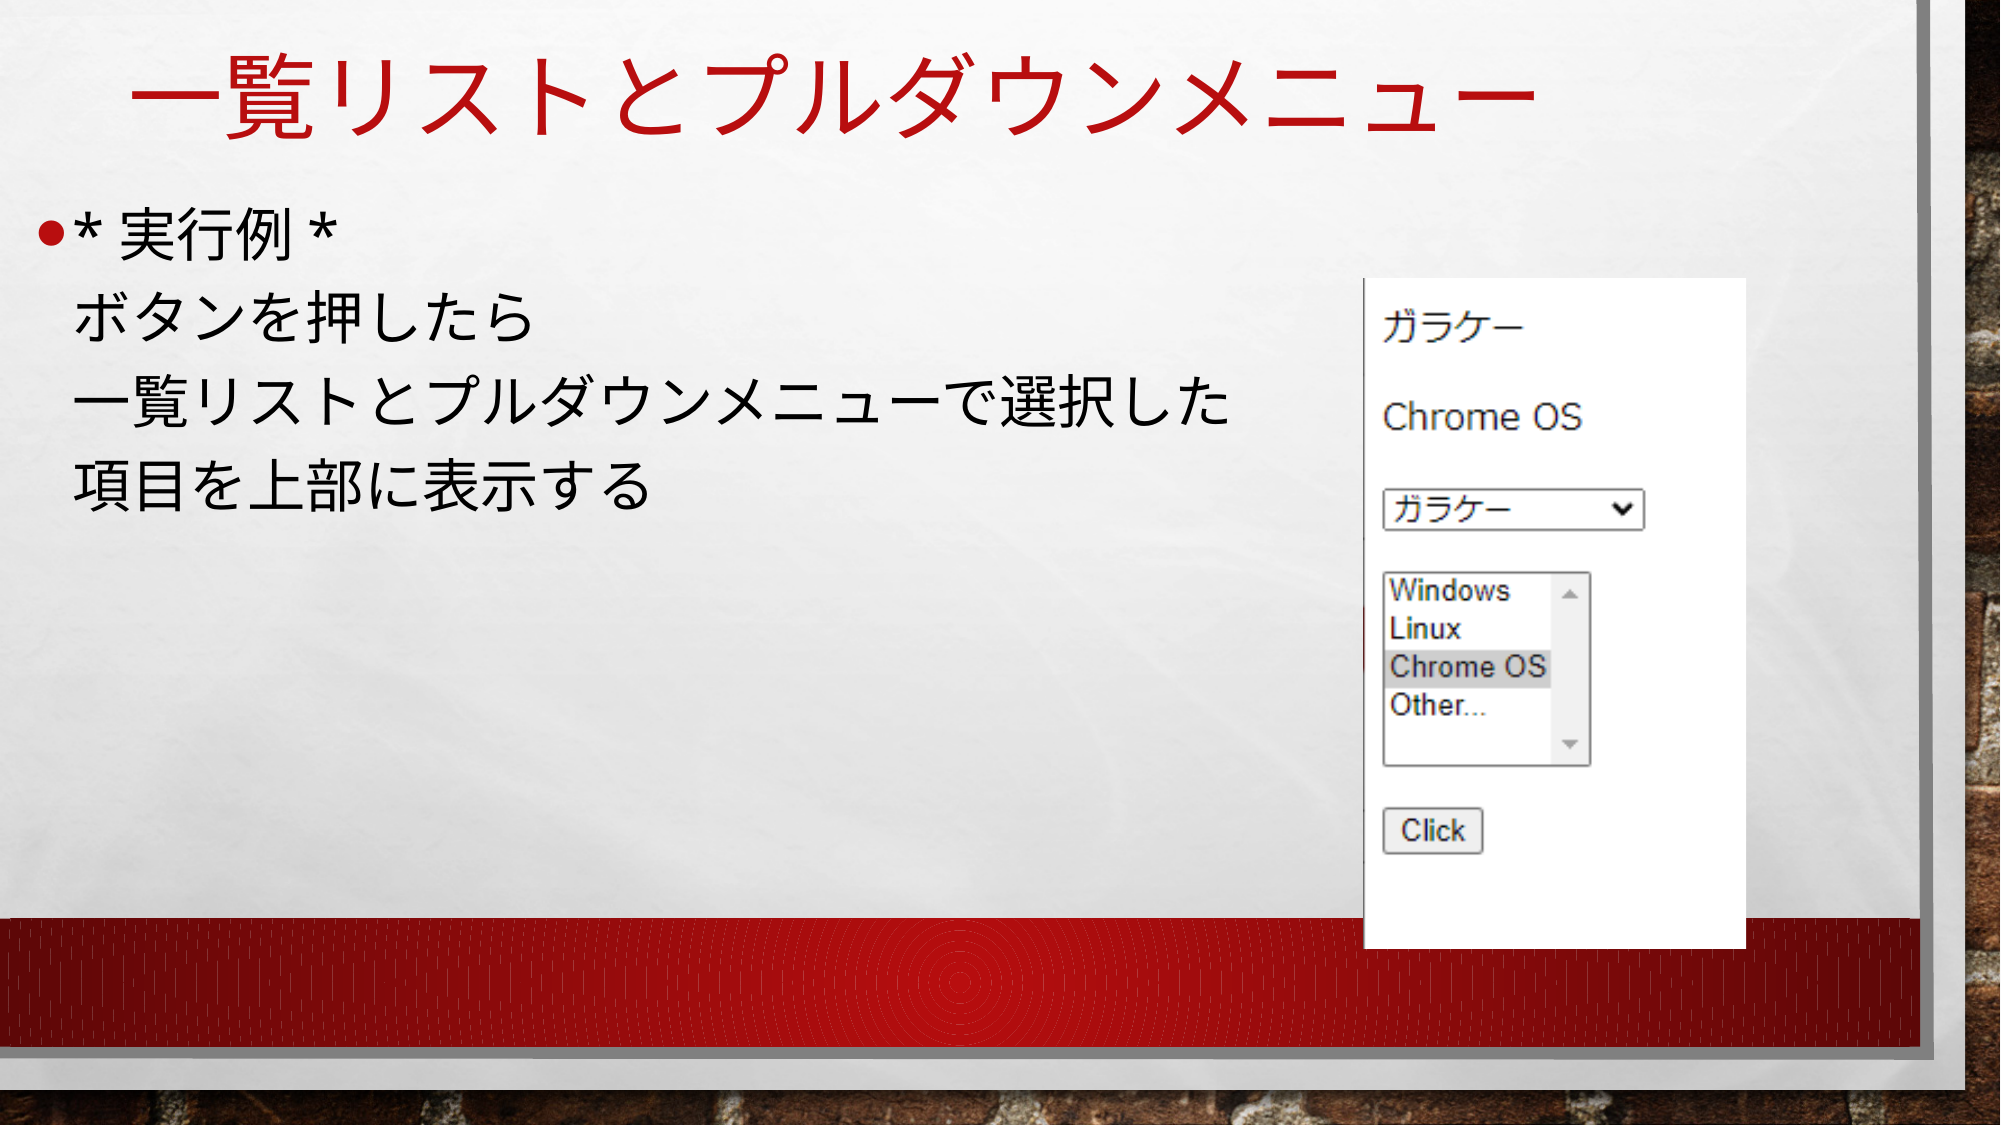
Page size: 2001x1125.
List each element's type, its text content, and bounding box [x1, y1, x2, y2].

list *実行例* ボタンを押したら 一覧リストとプルダウンメニューで選択した 項目を上部に表示する [20, 176, 1913, 1074]
picture [0, 0, 2000, 1125]
title 一覧リストとプルダウンメニュー [113, 6, 1819, 176]
picture [1362, 278, 1747, 949]
